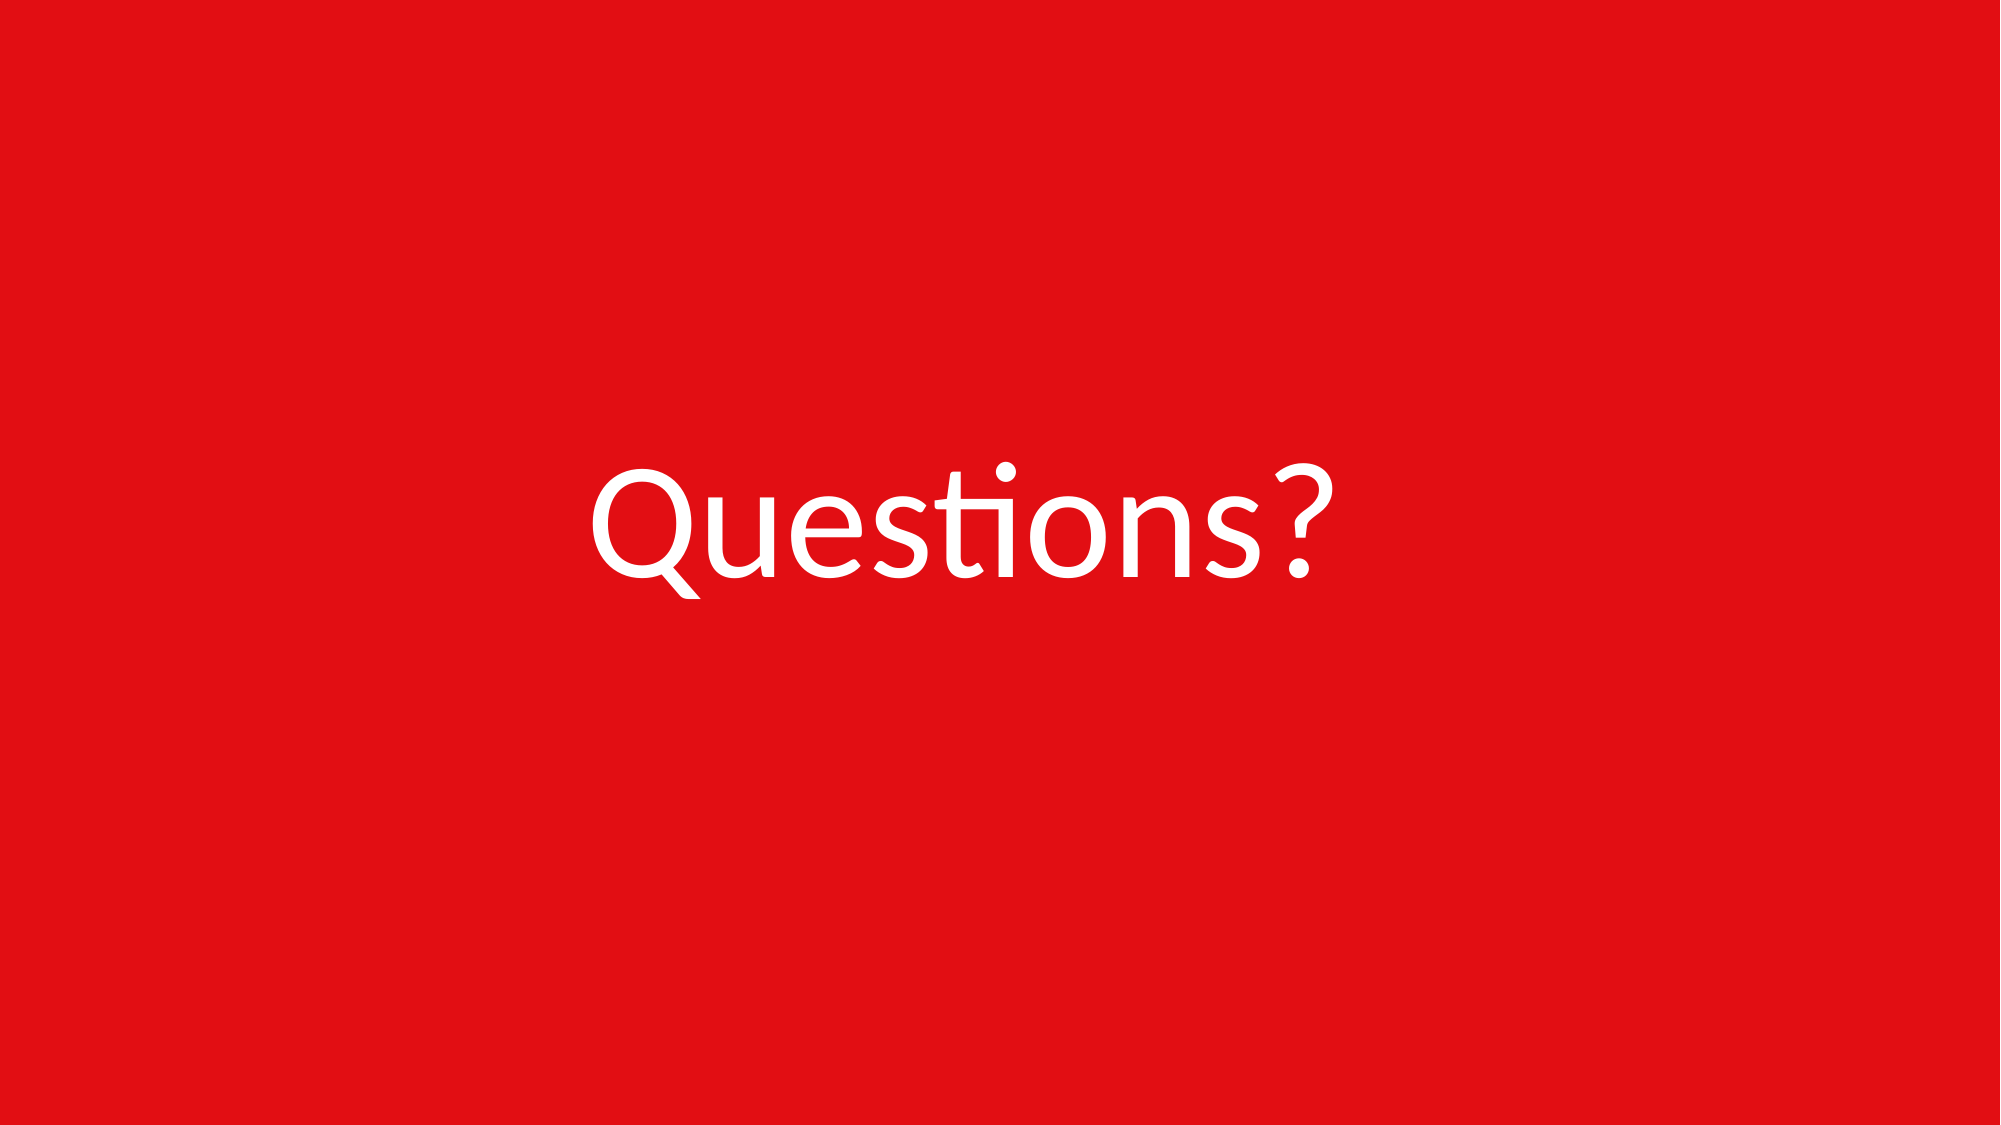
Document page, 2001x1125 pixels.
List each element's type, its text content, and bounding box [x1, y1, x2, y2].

text_box Questions? [571, 403, 1359, 618]
